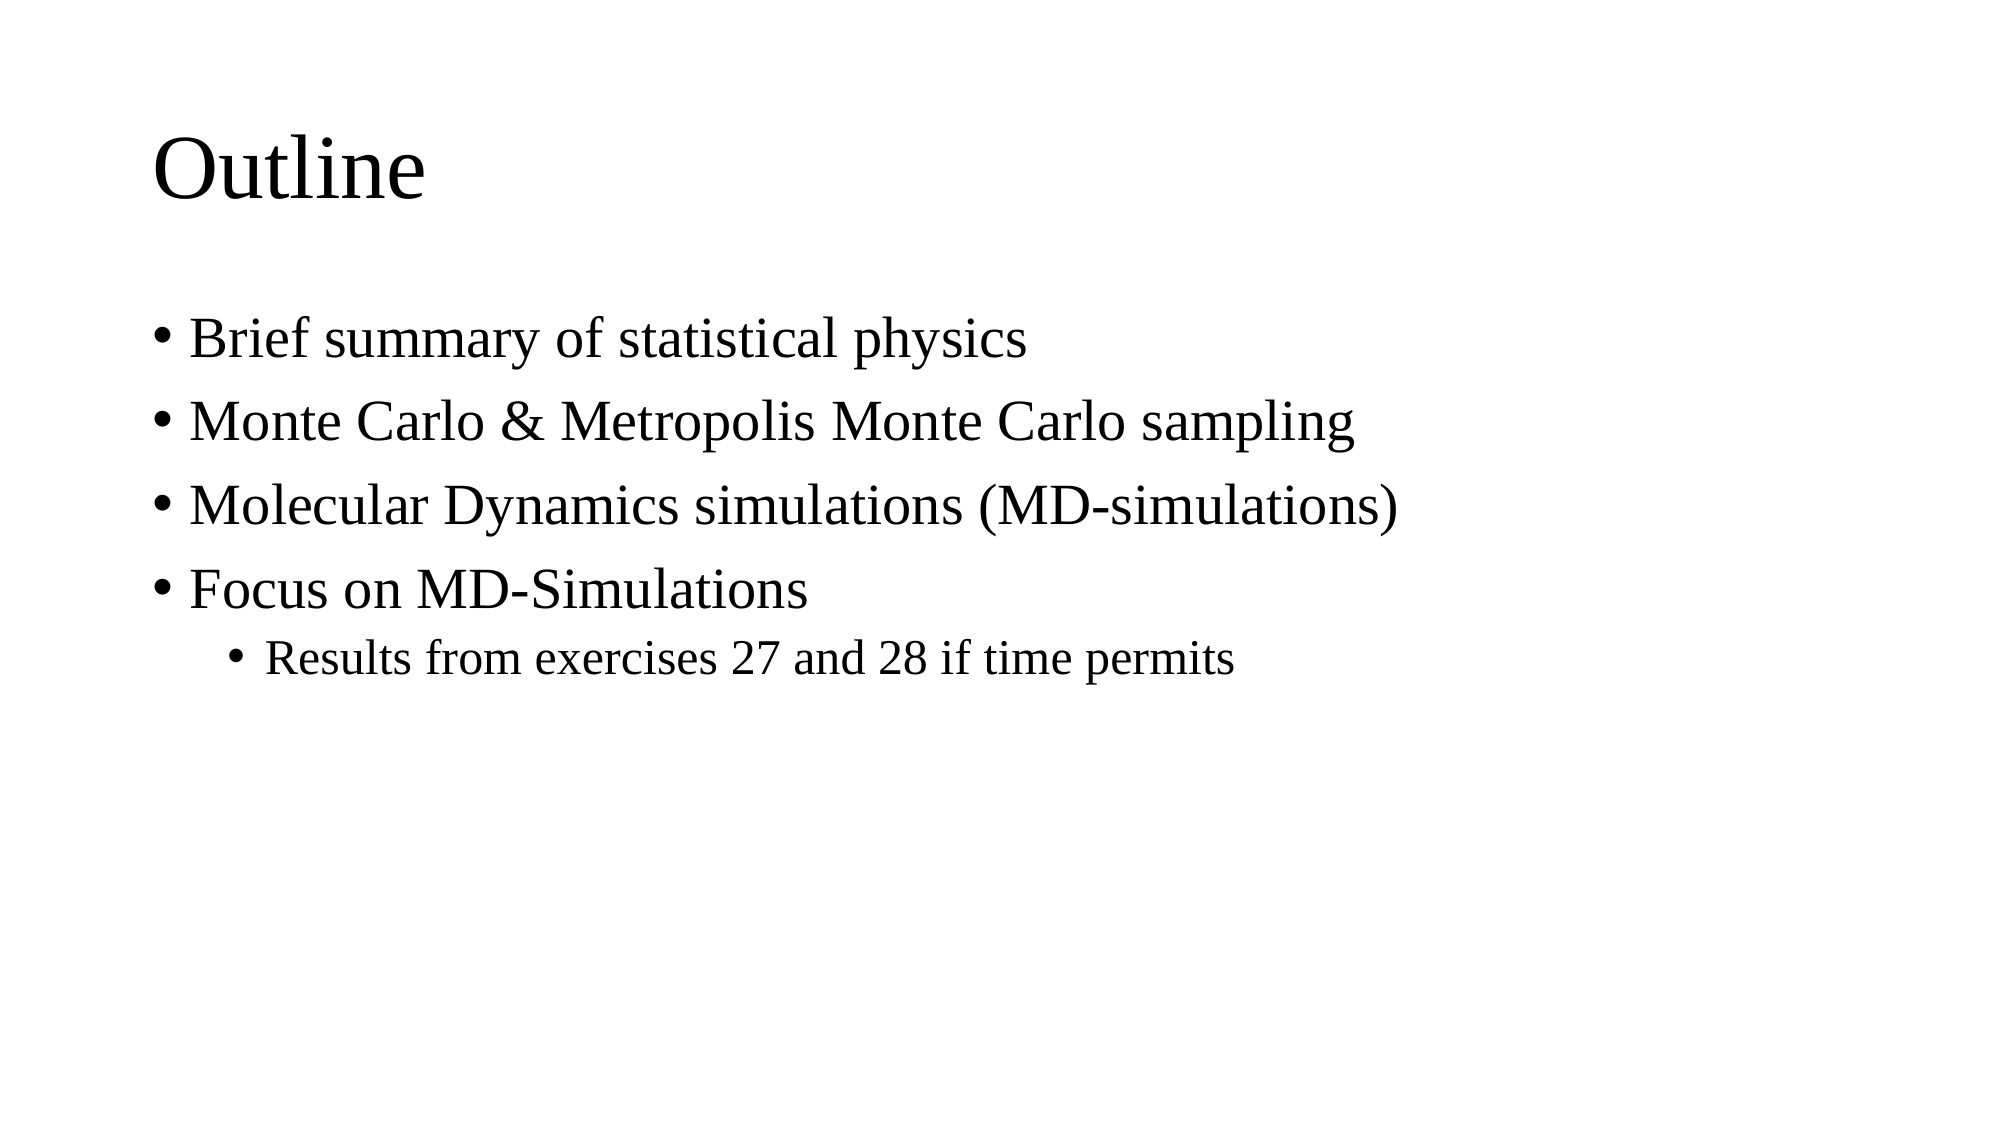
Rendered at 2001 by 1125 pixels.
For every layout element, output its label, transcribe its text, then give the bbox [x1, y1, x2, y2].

list Brief summary of statistical physics Monte Carlo & Metropolis Monte Carlo sampling Molecular Dynamics simulations (MD-simulations) Focus on MD-Simulations Results from exercises 27 and 28 if time permits [137, 299, 1863, 1014]
title Outline [137, 59, 1863, 278]
